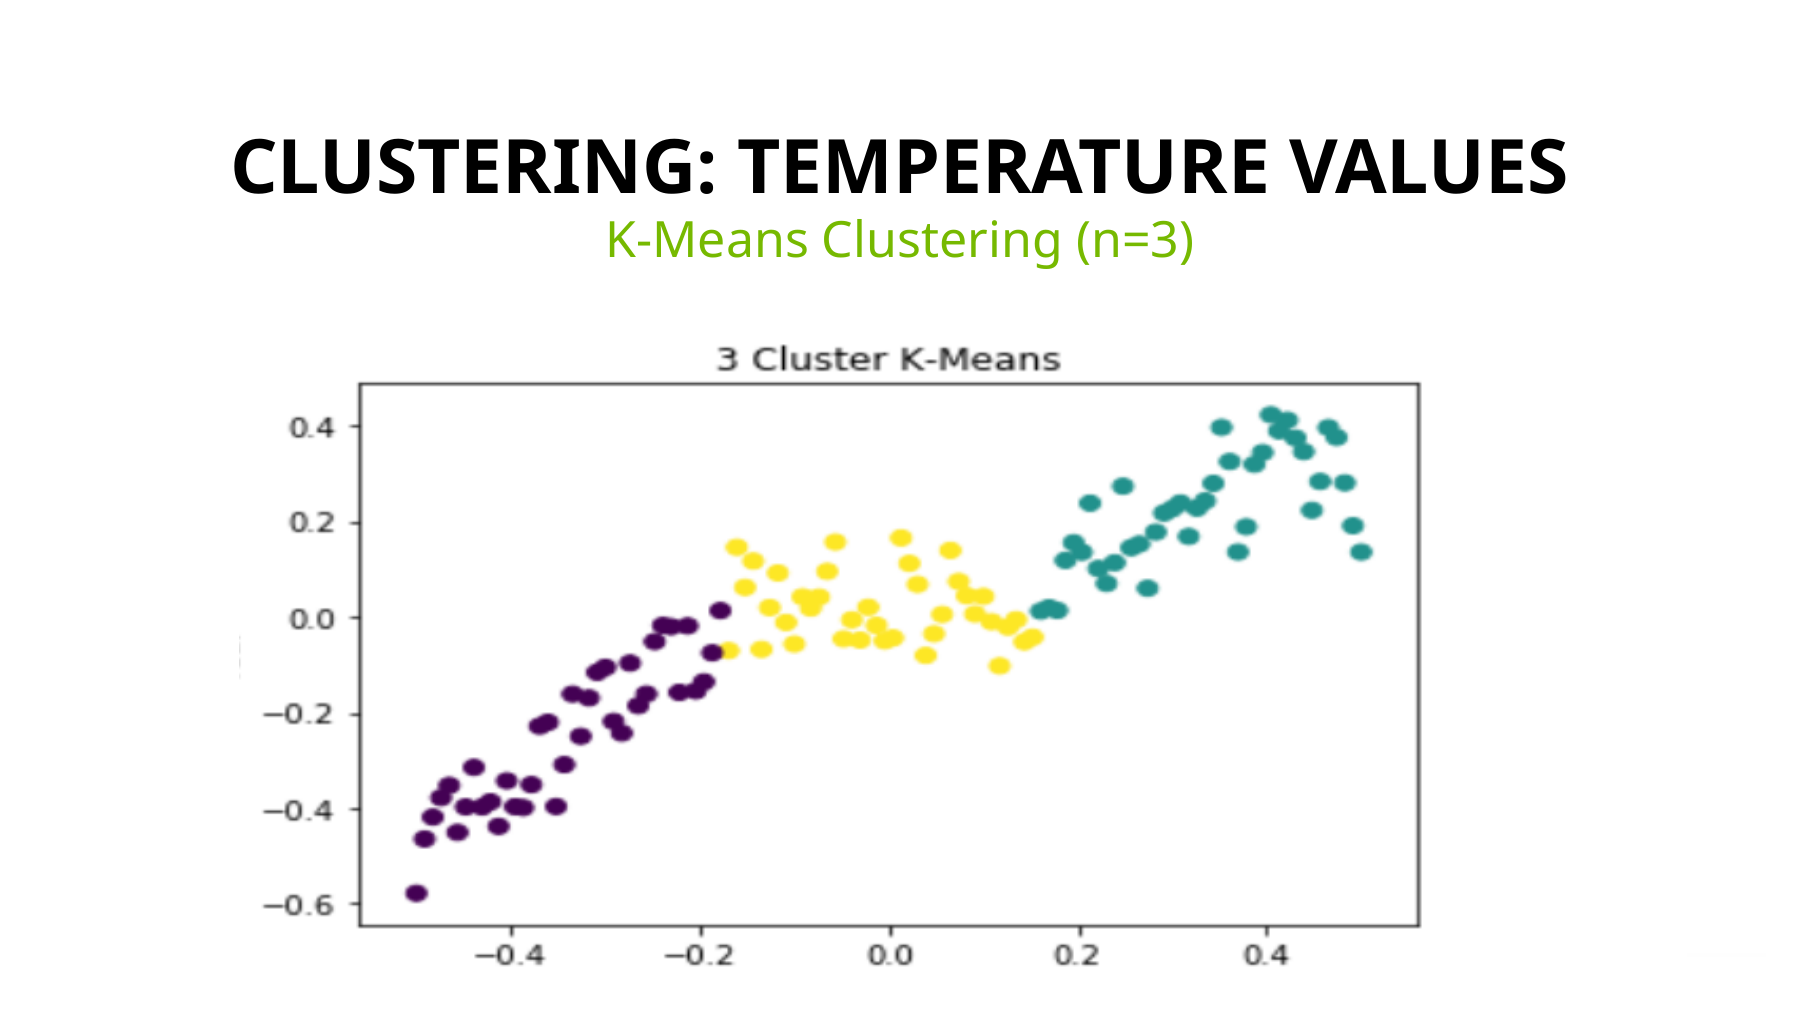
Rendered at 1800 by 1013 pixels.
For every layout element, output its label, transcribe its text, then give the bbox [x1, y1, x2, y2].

title Clustering: Temperature values [81, 120, 1719, 206]
picture [239, 330, 1504, 975]
list K-Means Clustering (n=3) [81, 206, 1719, 294]
